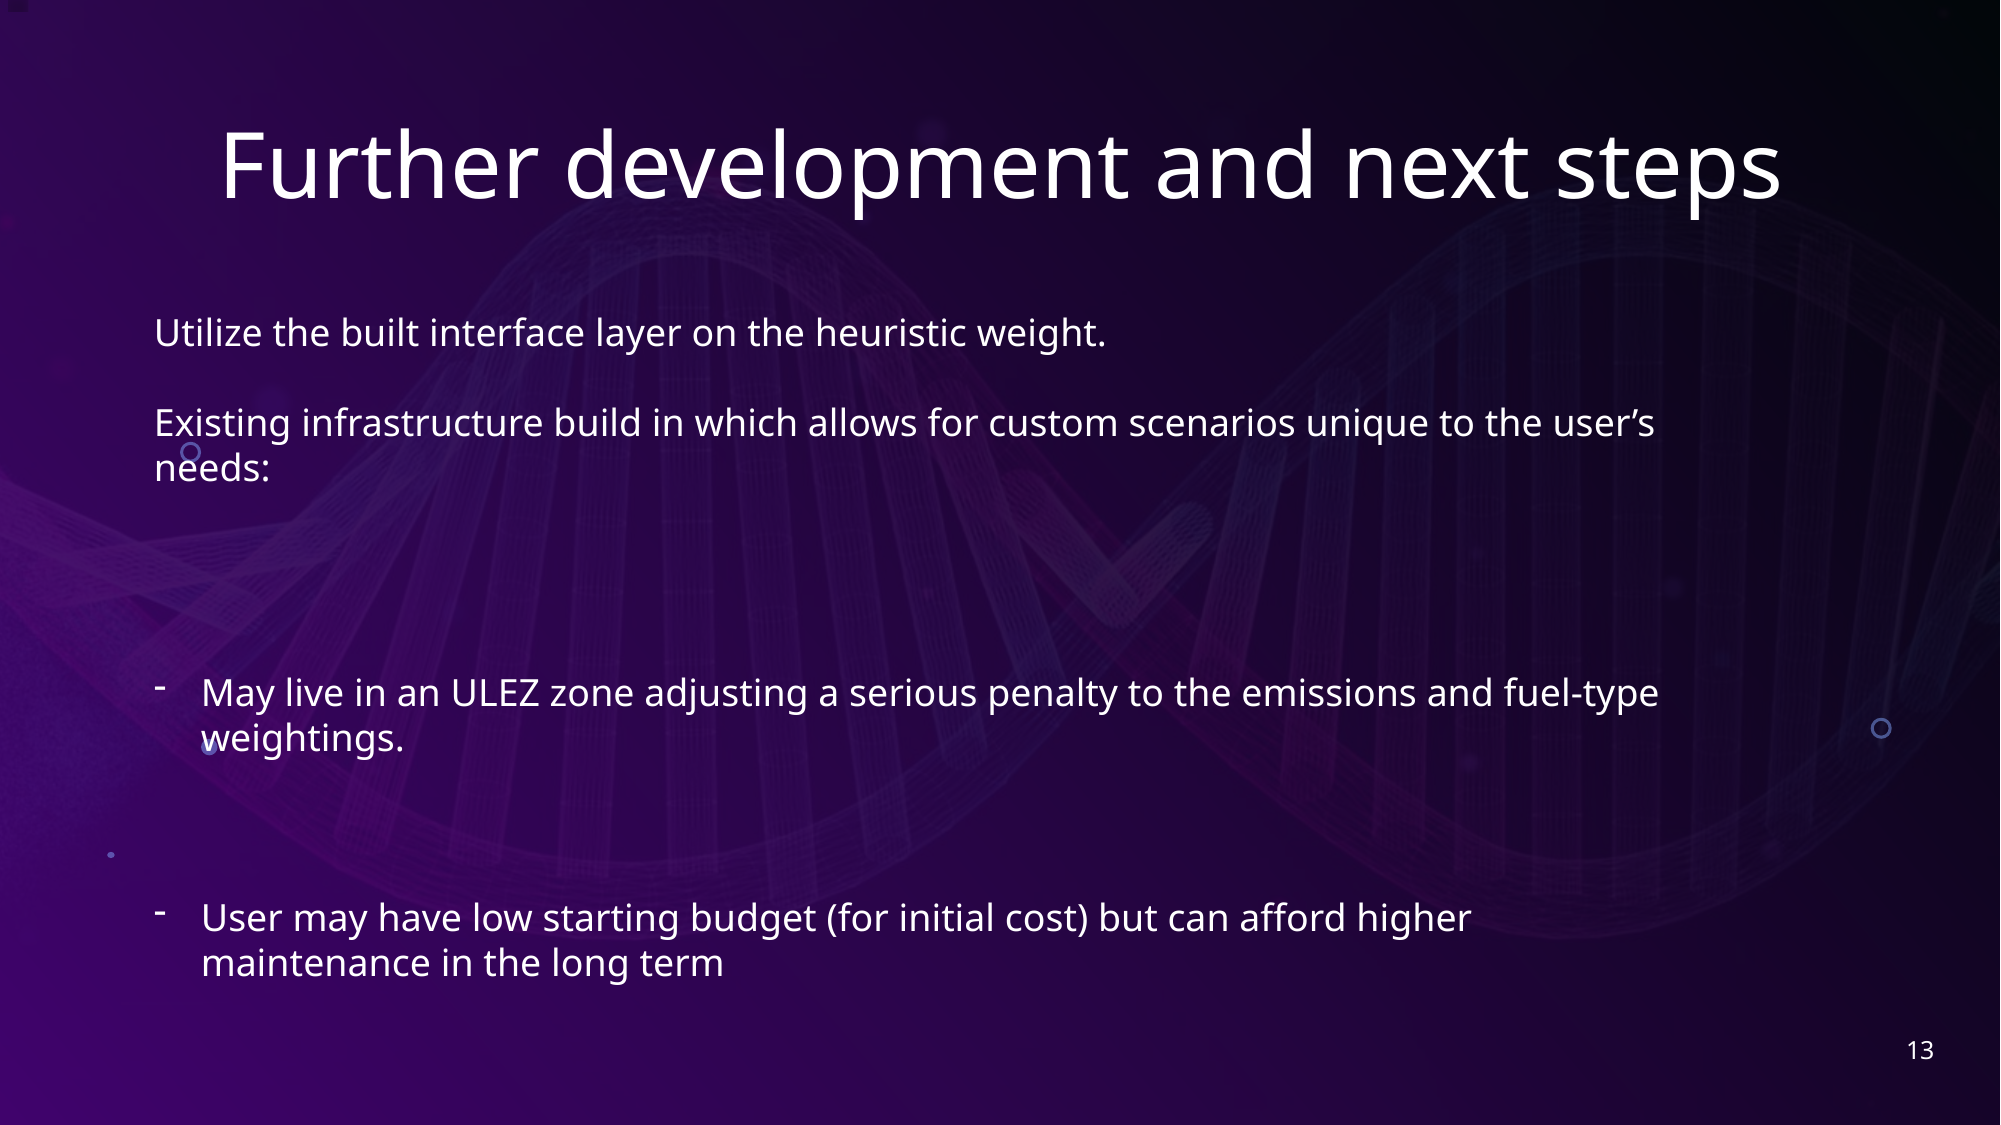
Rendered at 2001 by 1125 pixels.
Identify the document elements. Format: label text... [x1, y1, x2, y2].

title Further development and next steps [139, 59, 1865, 278]
text_box Utilize the built interface layer on the heuristic weight. Existing infrastructure build in which allows for custom scenarios unique to the user’s needs: May live in an ULEZ zone adjusting a serious penalty to the emissions and fuel-type weightings. User may have low starting budget (for initial cost) but can afford higher maintenance in the long term [139, 301, 1718, 992]
slide_number 13 [1499, 1021, 1950, 1082]
